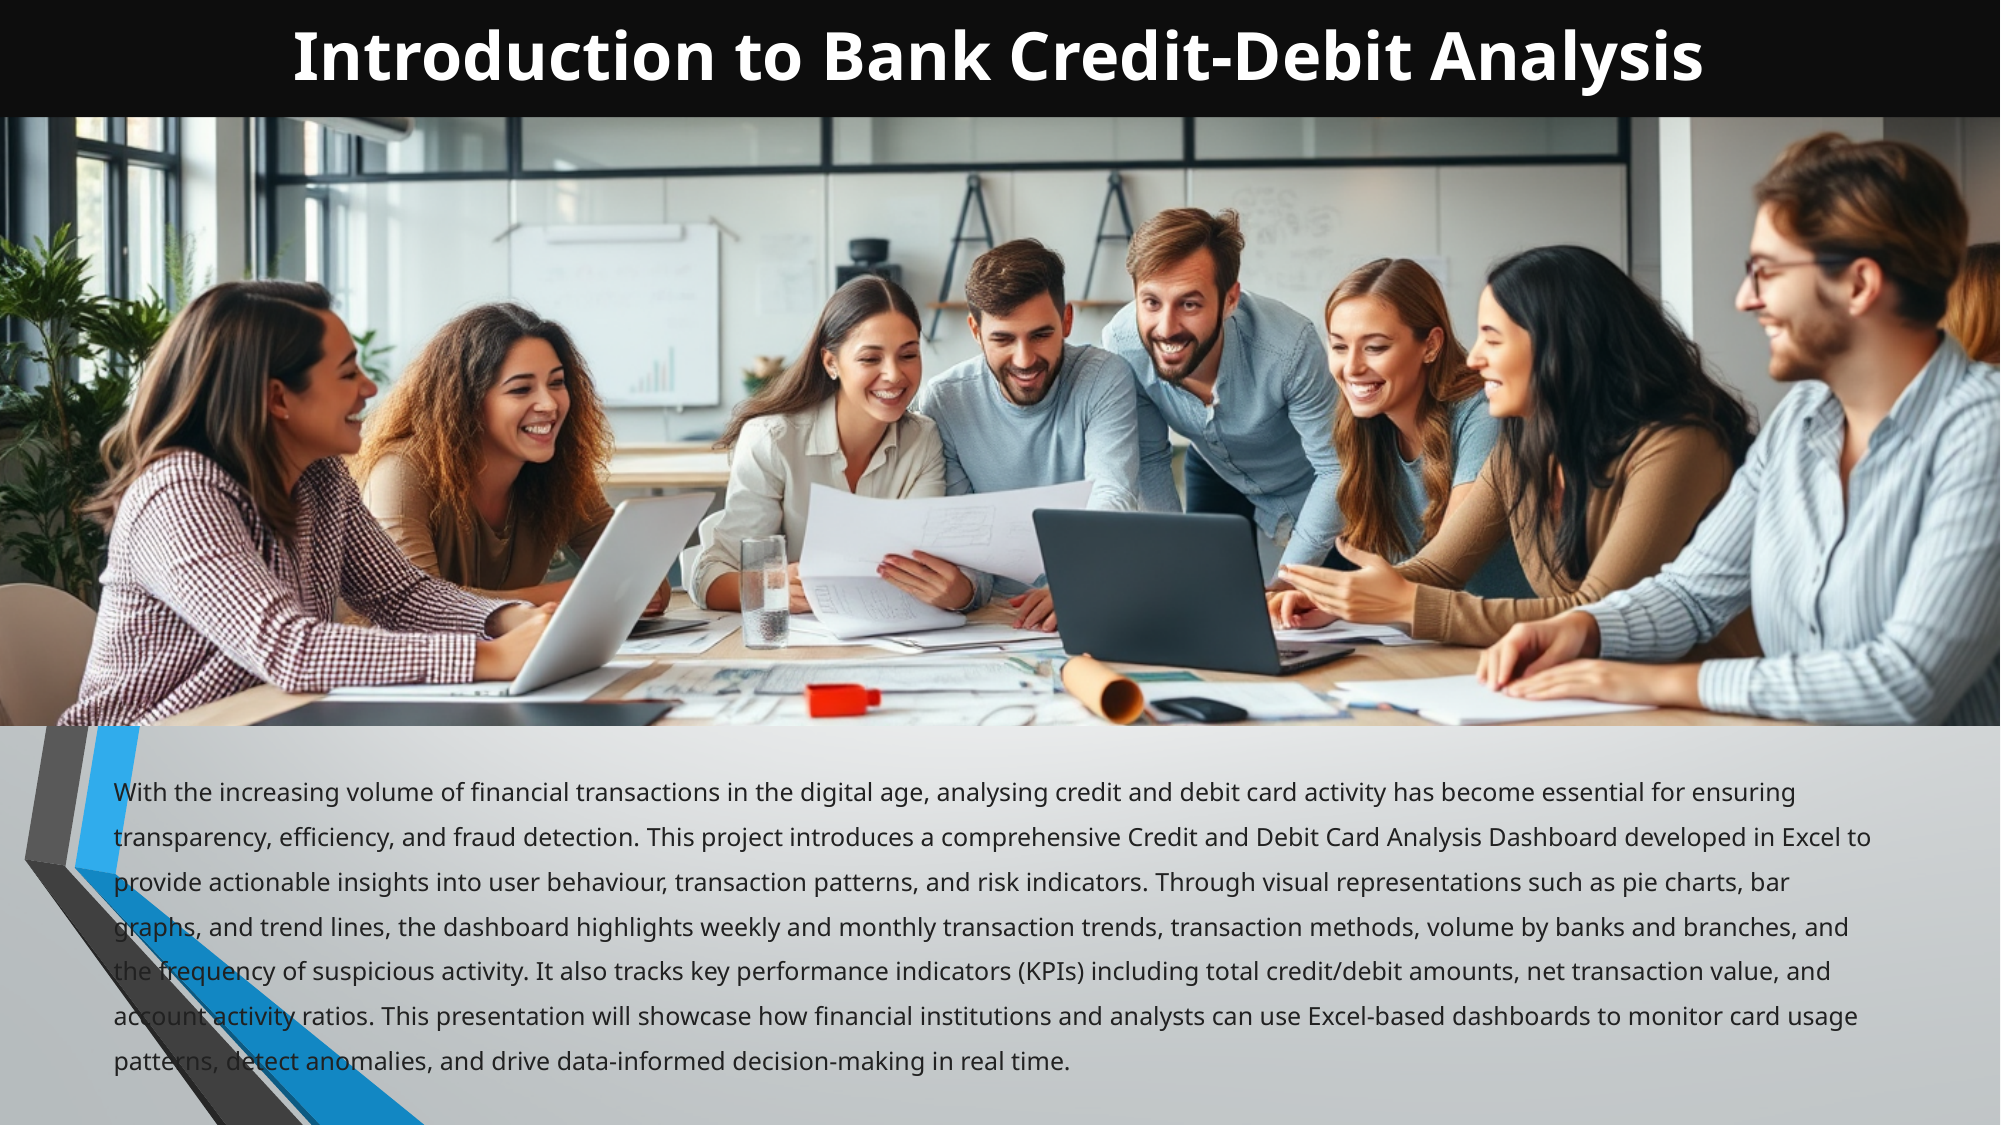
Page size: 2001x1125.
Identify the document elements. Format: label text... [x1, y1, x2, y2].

picture [0, 0, 2000, 726]
list With the increasing volume of financial transactions in the digital age, analysing credit and debit card activity has become essential for ensuring transparency, efficiency, and fraud detection. This project introduces a comprehensive Credit and Debit Card Analysis Dashboard developed in Excel to provide actionable insights into user behaviour, transaction patterns, and risk indicators. Through visual representations such as pie charts, bar graphs, and trend lines, the dashboard highlights weekly and monthly transaction trends, transaction methods, volume by banks and branches, and the frequency of suspicious activity. It also tracks key performance indicators (KPIs) including total credit/debit amounts, net transaction value, and account activity ratios. This presentation will showcase how financial institutions and analysts can use Excel-based dashboards to monitor card usage patterns, detect anomalies, and drive data-informed decision-making in real time. [98, 775, 1902, 1062]
